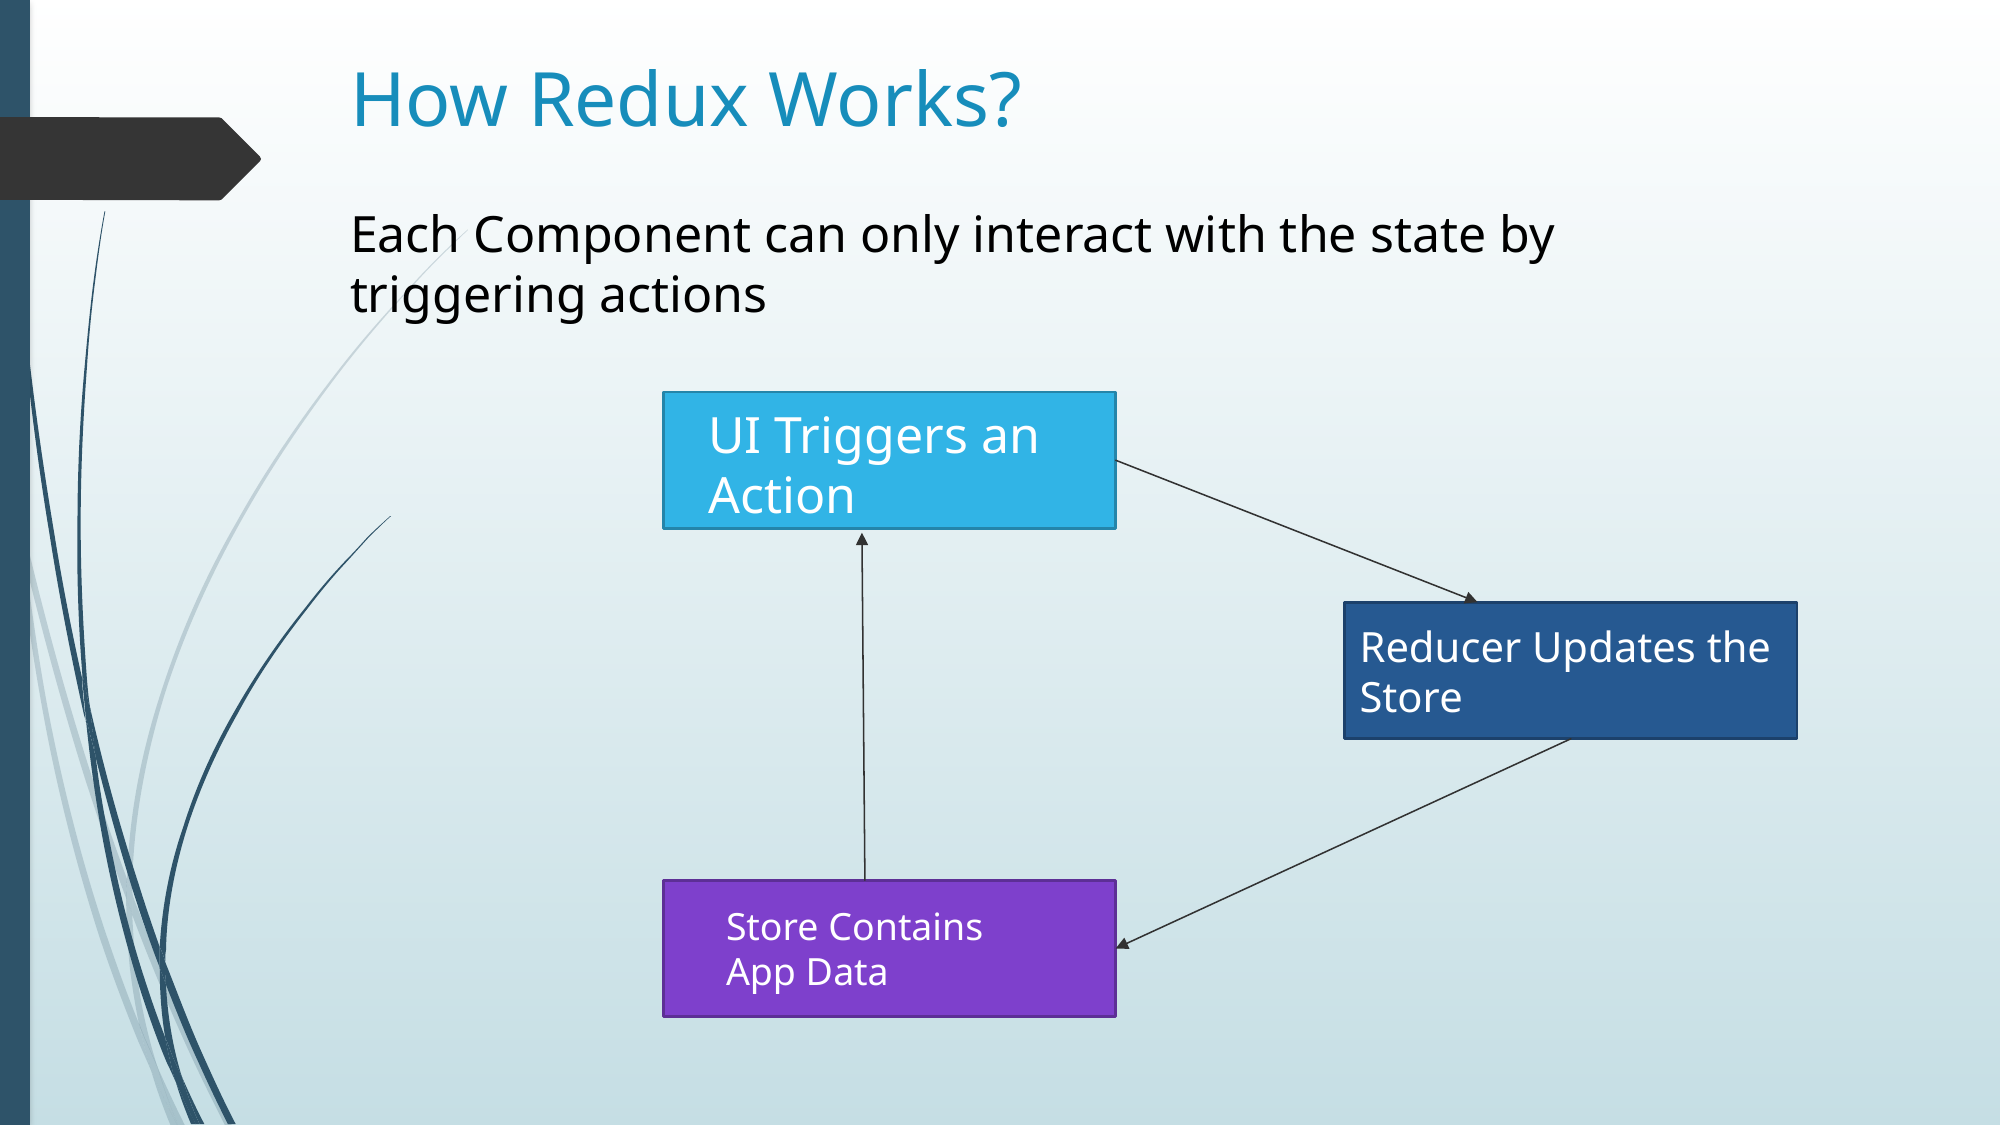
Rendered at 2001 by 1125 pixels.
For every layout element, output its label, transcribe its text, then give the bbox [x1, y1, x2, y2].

text_box [662, 879, 1117, 1018]
text_box Store Contains App Data [711, 895, 1068, 1001]
text_box UI Triggers an Action [693, 396, 1086, 532]
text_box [1115, 459, 1478, 603]
text_box Each Component can only interact with the state by triggering actions [335, 194, 1650, 330]
title How Redux Works? [335, 43, 1797, 254]
text_box [662, 391, 1117, 530]
text_box [1343, 601, 1798, 740]
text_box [1115, 738, 1572, 949]
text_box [861, 532, 866, 881]
text_box Reducer Updates the Store [1344, 612, 1882, 728]
